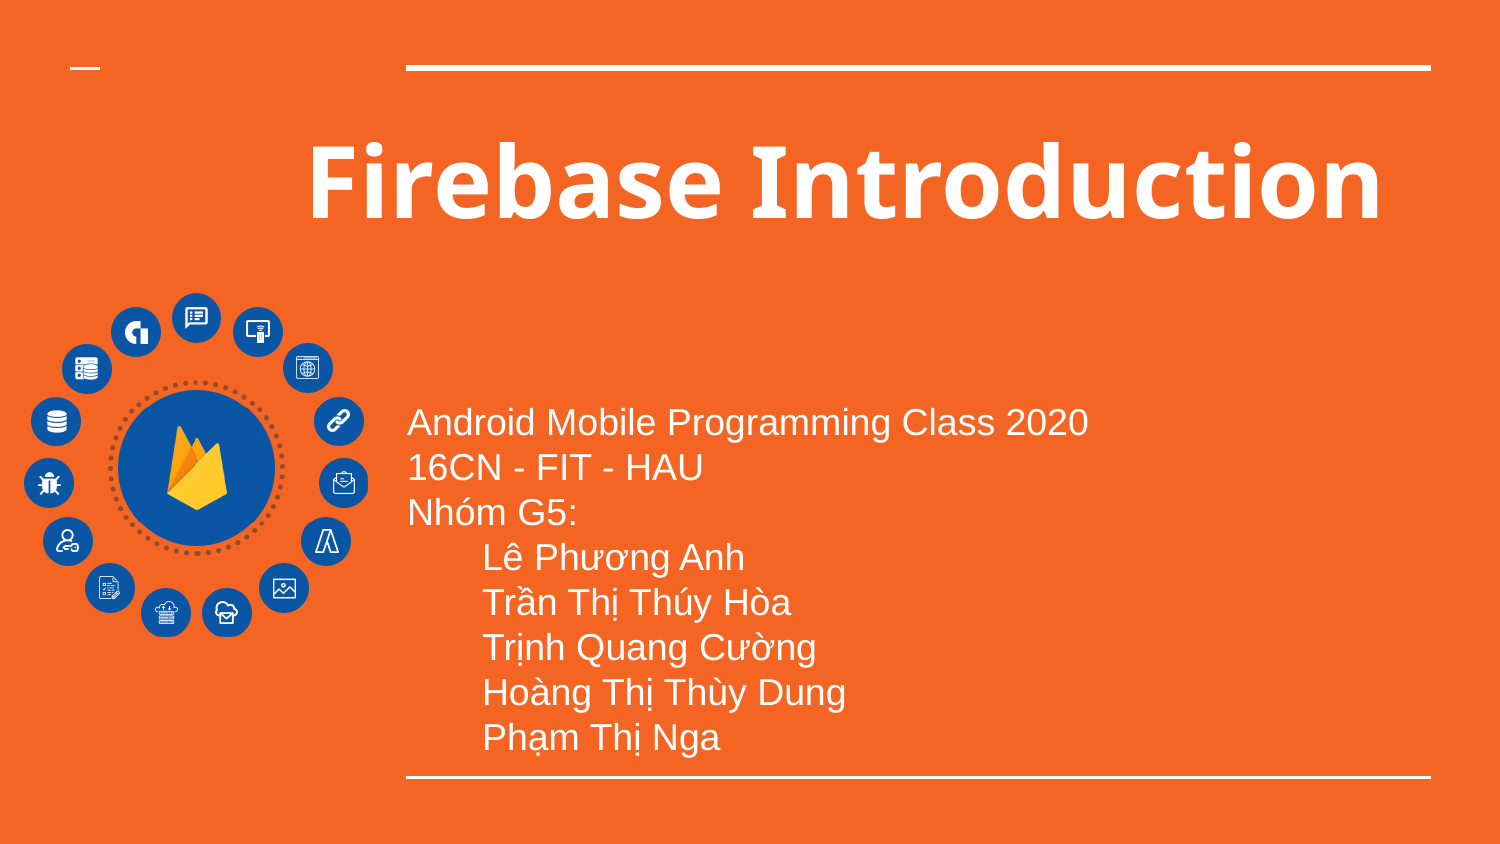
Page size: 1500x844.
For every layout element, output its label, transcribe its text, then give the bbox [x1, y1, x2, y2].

picture [24, 293, 368, 638]
title Firebase Introduction [289, 103, 1428, 357]
subtitle Android Mobile Programming Class 2020 16CN - FIT - HAU Nhóm G5: Lê Phương Anh Trần Thị Thúy Hòa Trịnh Quang Cường Hoàng Thị Thùy Dung Phạm Thị Nga [392, 268, 1431, 773]
